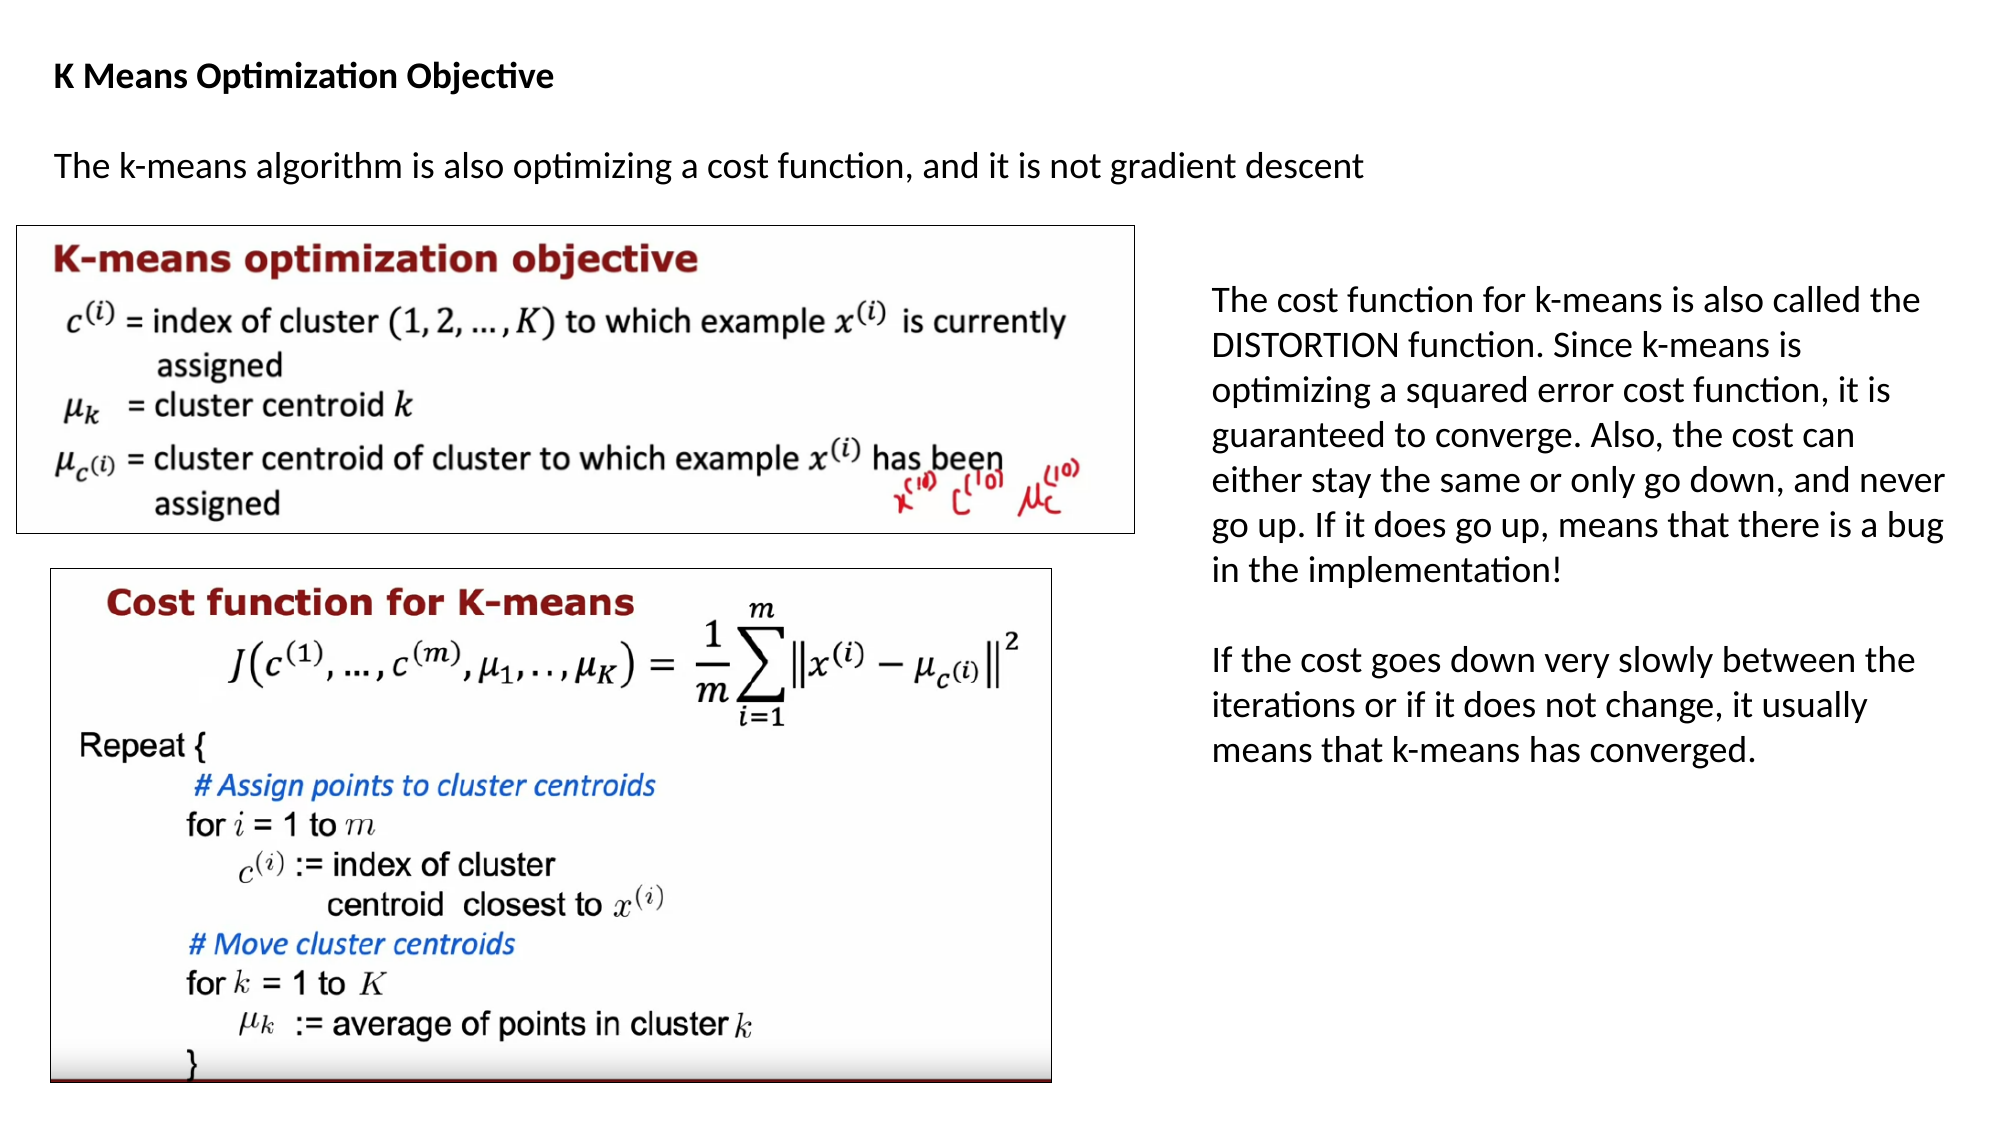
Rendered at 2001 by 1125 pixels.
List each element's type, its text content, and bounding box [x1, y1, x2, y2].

text_box K Means Optimization Objective The k-means algorithm is also optimizing a cost function, and it is not gradient descent [39, 44, 1382, 194]
picture [16, 225, 1135, 534]
picture [49, 568, 1052, 1083]
text_box The cost function for k-means is also called the DISTORTION function. Since k-means is optimizing a squared error cost function, it is guaranteed to converge. Also, the cost can either stay the same or only go down, and never go up. If it does go up, means that there is a bug in the implementation! If the cost goes down very slowly between the iterations or if it does not change, it usually means that k-means has converged. [1196, 267, 1970, 778]
